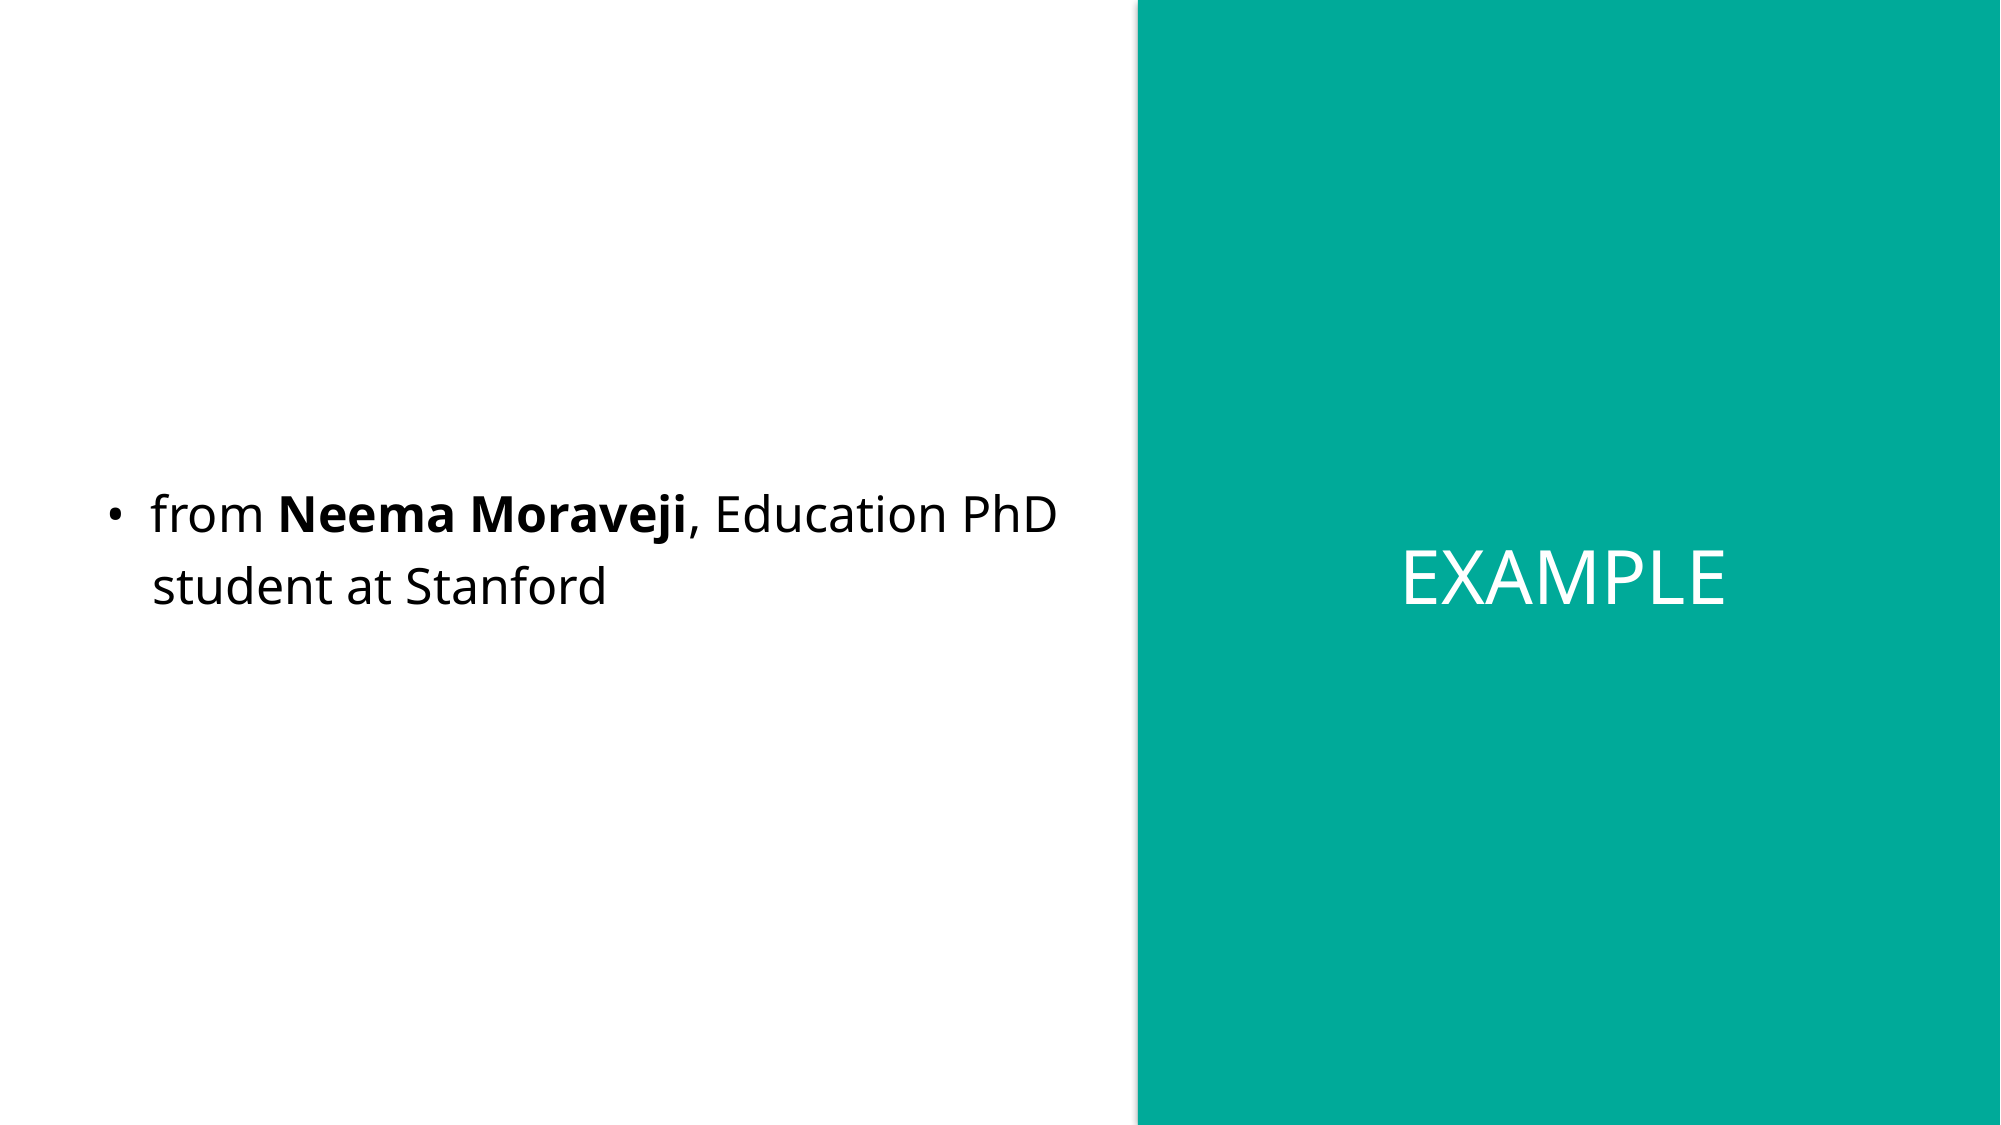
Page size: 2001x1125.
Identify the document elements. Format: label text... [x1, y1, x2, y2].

text_box • from Neema Moraveji, Education PhD student at Stanford [106, 463, 1078, 662]
text_box [1137, 0, 2000, 1125]
text_box EXAMPLE [1142, 503, 2000, 621]
